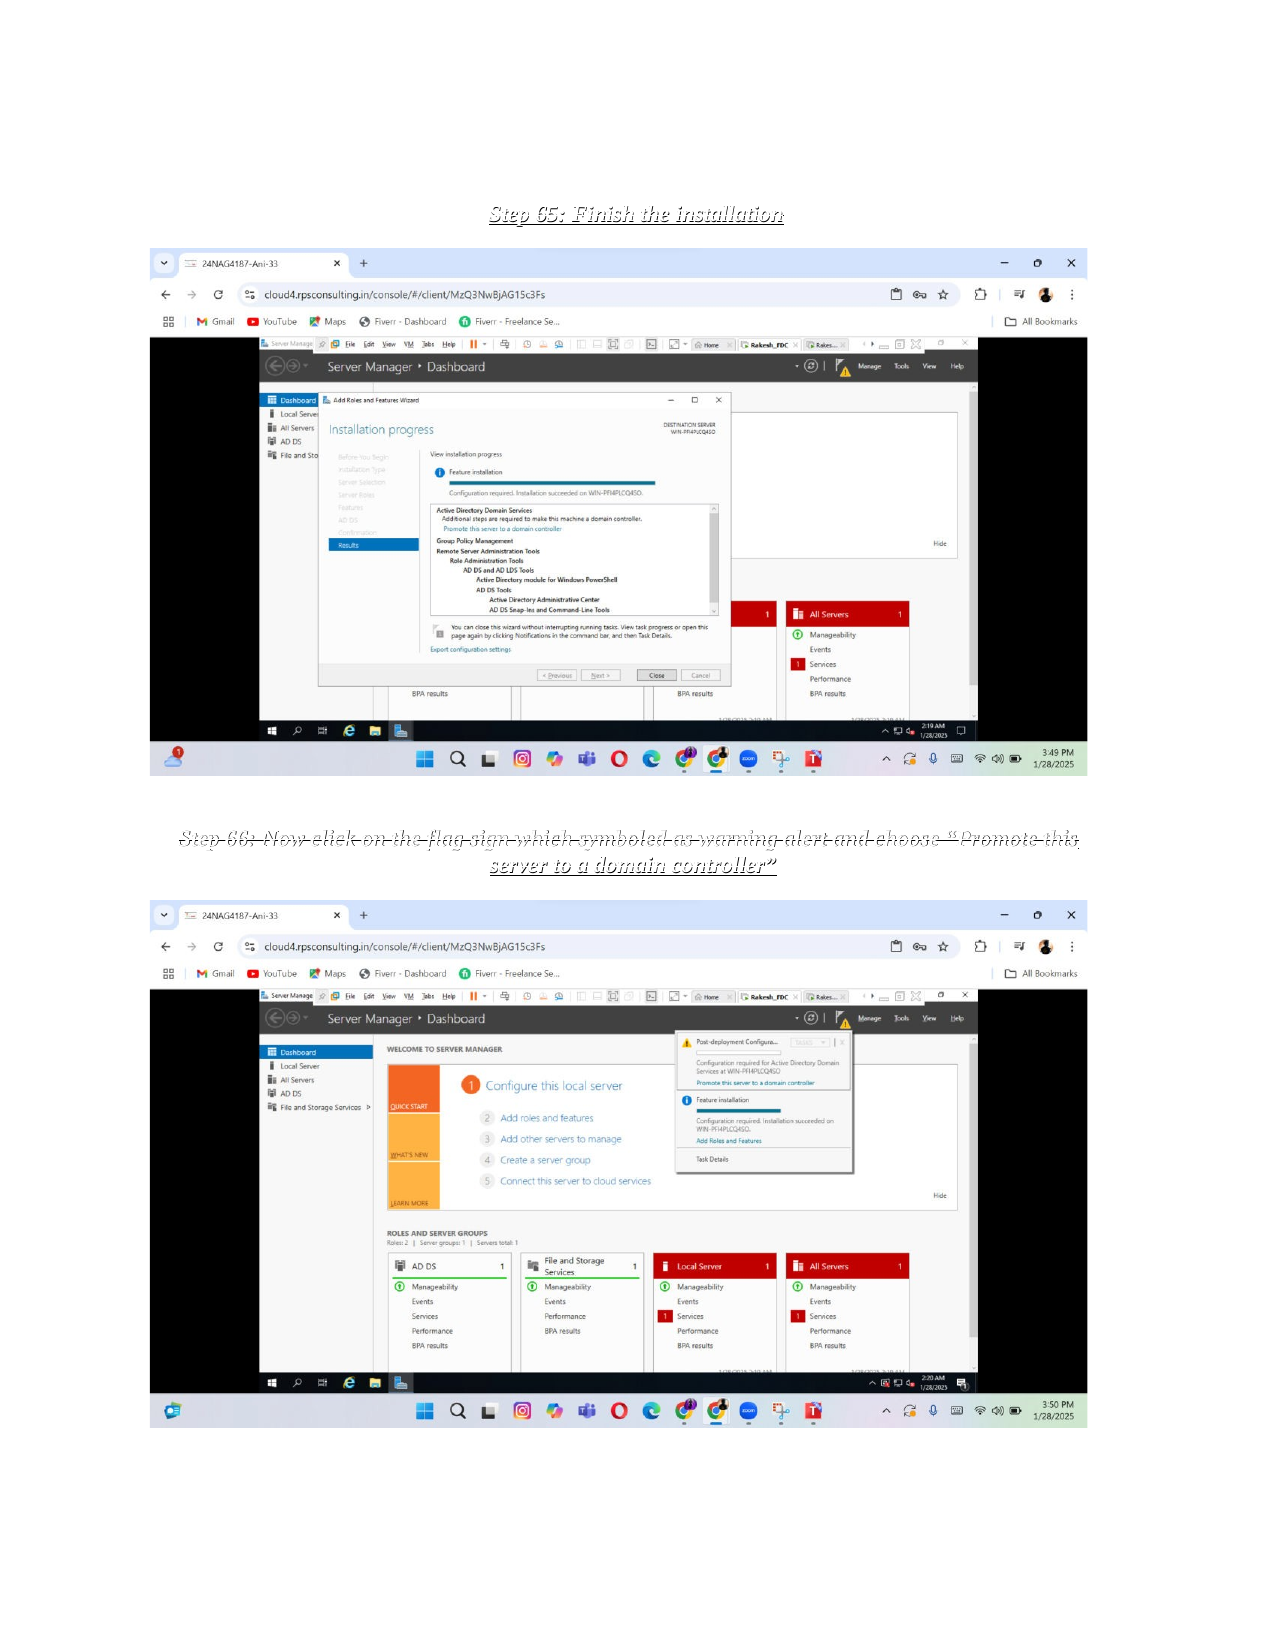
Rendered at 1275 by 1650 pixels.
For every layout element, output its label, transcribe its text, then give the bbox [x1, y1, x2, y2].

text_box Step 65: Finish the installation [486, 198, 789, 227]
text_box [150, 900, 1088, 1428]
text_box Step 66: Now click on the flag sign which symboled as warning alert and choose “Promote this server to a domain controller” [175, 824, 1100, 878]
text_box [150, 248, 1088, 776]
